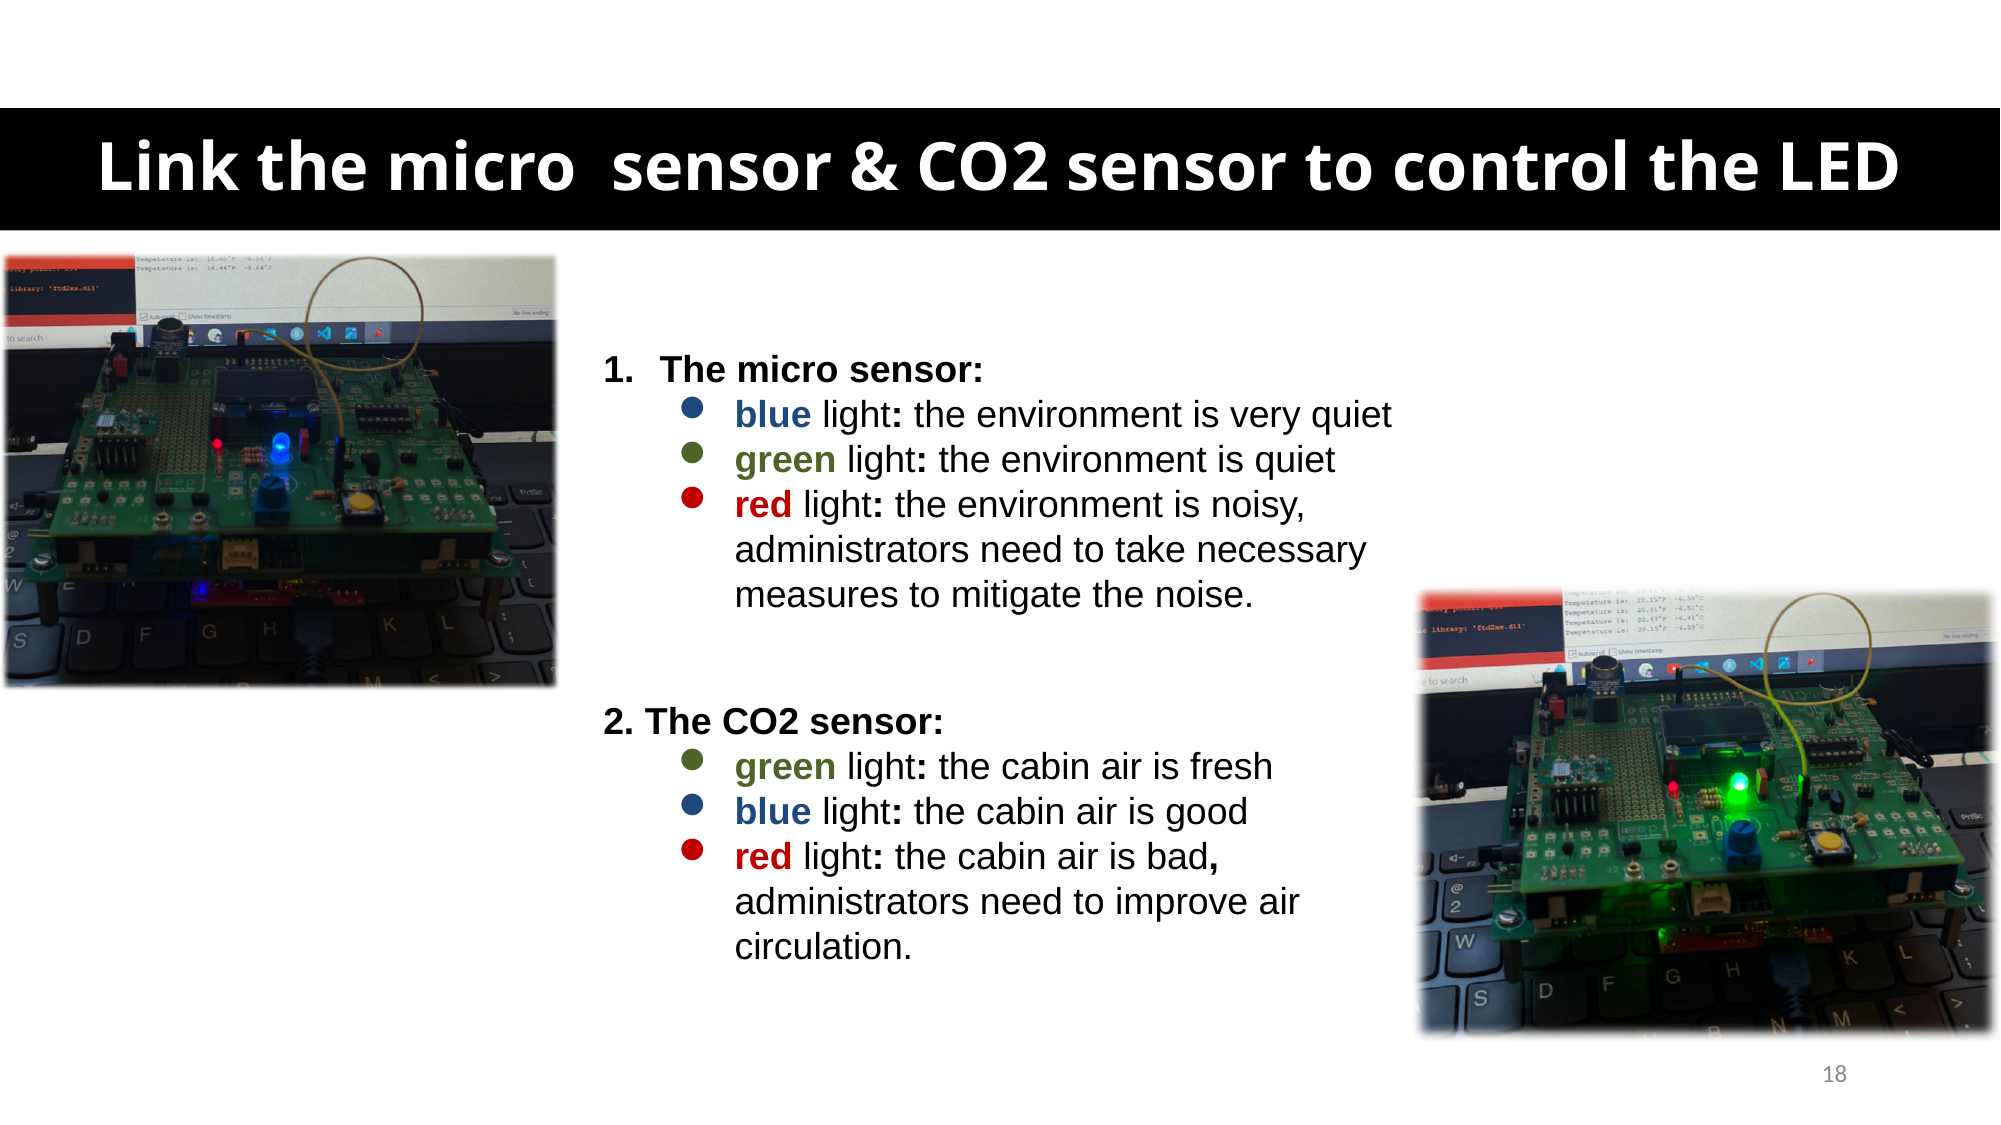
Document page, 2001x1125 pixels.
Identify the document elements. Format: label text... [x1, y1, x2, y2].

picture [1411, 583, 2000, 1043]
picture [0, 251, 560, 691]
slide_number 18 [1412, 1043, 1863, 1103]
text_box 2. The CO2 sensor: green light: the cabin air is fresh blue light: the cabin air is good red light: the cabin air is bad, administrators need to improve air circulation. [588, 689, 1411, 975]
text_box The micro sensor: blue light: the environment is very quiet green light: the environment is quiet red light: the environment is noisy, administrators need to take necessary measures to mitigate the noise. [588, 337, 1413, 623]
title Link the micro sensor & CO2 sensor to control the LED [0, 108, 2000, 231]
